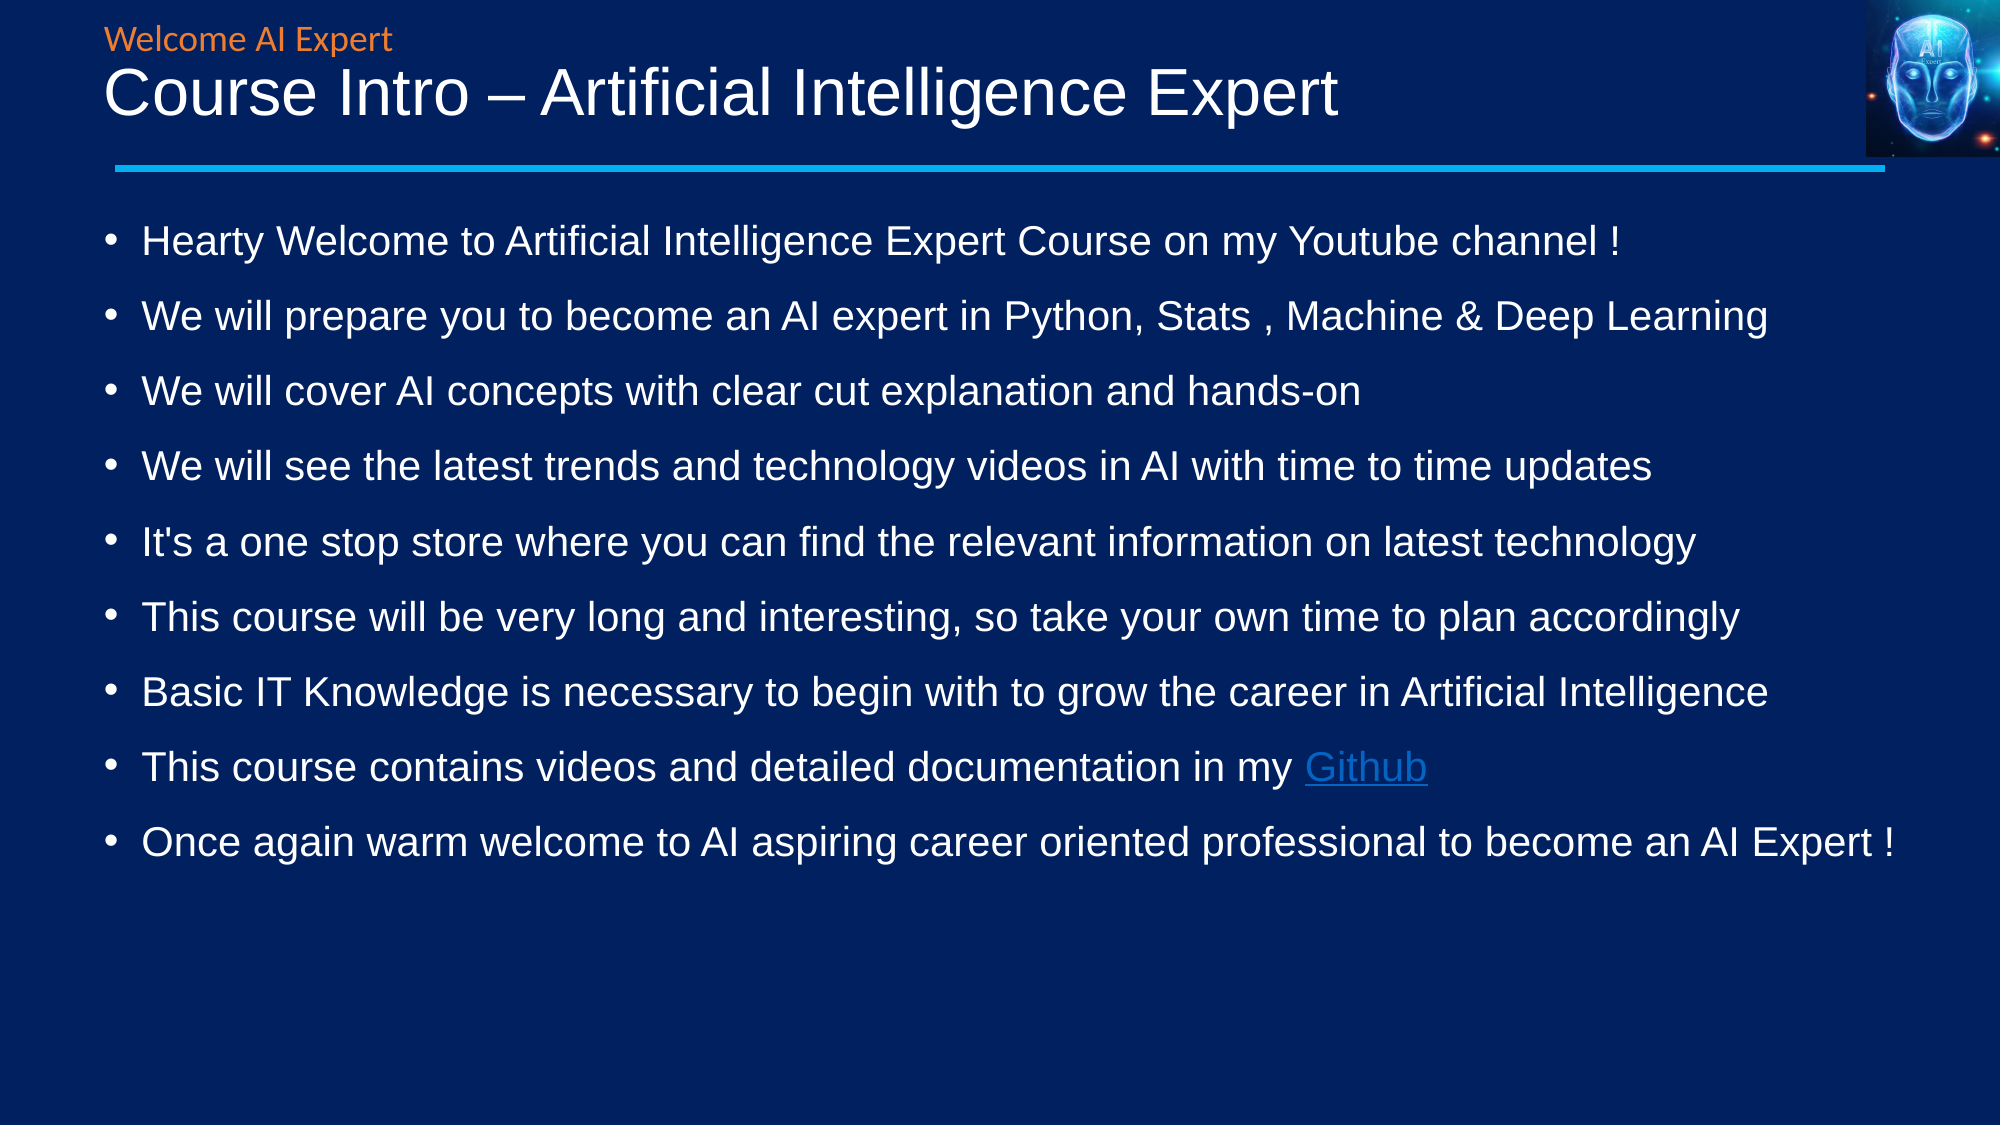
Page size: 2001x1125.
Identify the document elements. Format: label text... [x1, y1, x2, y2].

title Course Intro – Artificial Intelligence Expert [89, 34, 1866, 154]
picture [1866, 0, 2000, 157]
list Hearty Welcome to Artificial Intelligence Expert Course on my Youtube channel ! We will prepare you to become an AI expert in Python, Stats , Machine & Deep Learning We will cover AI concepts with clear cut explanation and hands-on We will see the latest trends and technology videos in AI with time to time updates It's a one stop store where you can find the relevant information on latest technology This course will be very long and interesting, so take your own time to plan accordingly Basic IT Knowledge is necessary to begin with to grow the career in Artificial Intelligence This course contains videos and detailed documentation in my Github Once again warm welcome to AI aspiring career oriented professional to become an AI Expert ! [89, 181, 1922, 1079]
text_box [115, 165, 1885, 172]
text_box Welcome AI Expert [89, 6, 688, 67]
